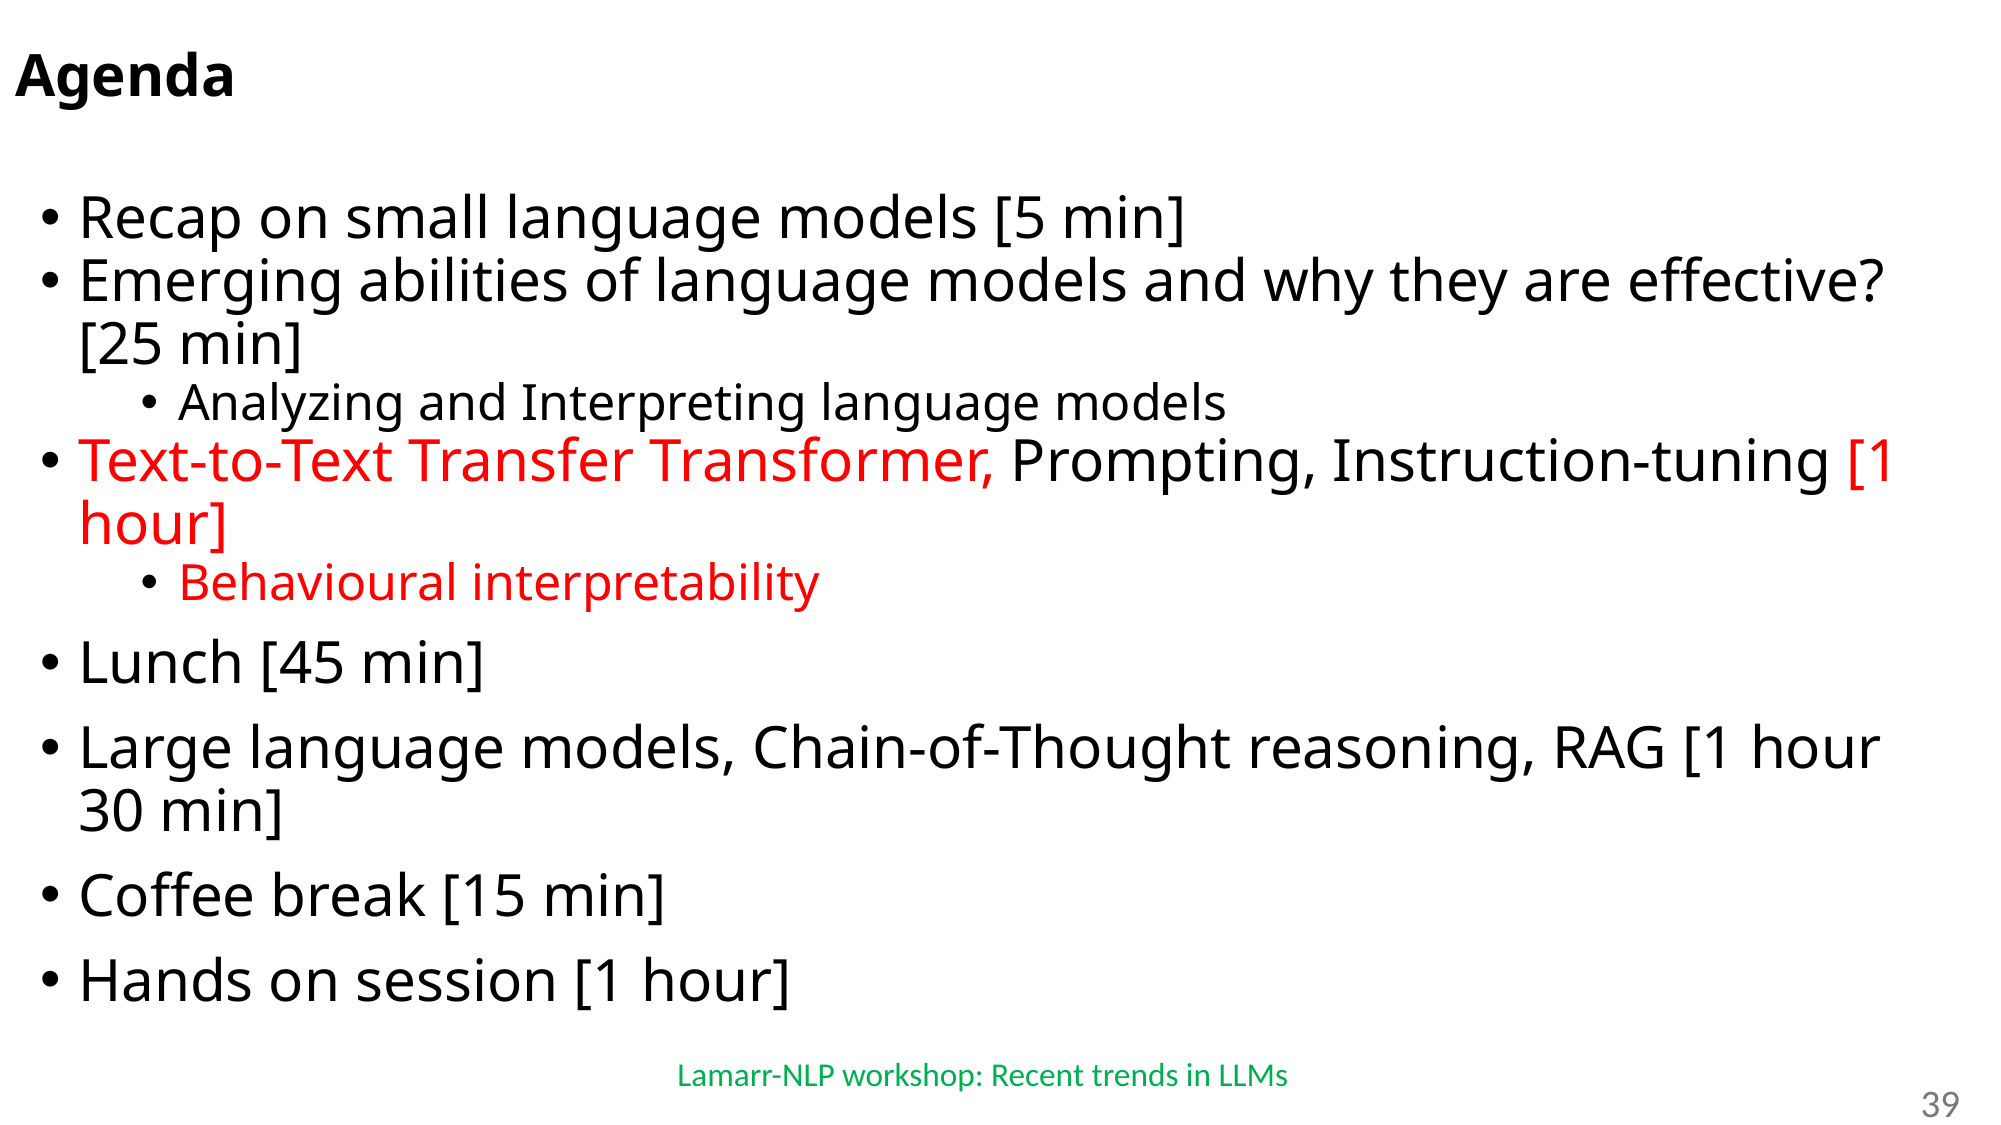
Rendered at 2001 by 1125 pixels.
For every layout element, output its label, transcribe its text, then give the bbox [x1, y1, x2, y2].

slide_number 39 [1412, 1071, 1975, 1125]
footer Lamarr-NLP workshop: Recent trends in LLMs [662, 1042, 1396, 1103]
list Recap on small language models [5 min] Emerging abilities of language models and why they are effective? [25 min] Analyzing and Interpreting language models Text-to-Text Transfer Transformer, Prompting, Instruction-tuning [1 hour] Behavioural interpretability Lunch [45 min] Large language models, Chain-of-Thought reasoning, RAG [1 hour 30 min] Coffee break [15 min] Hands on session [1 hour] [24, 181, 1975, 1033]
title Agenda [0, 0, 2000, 157]
